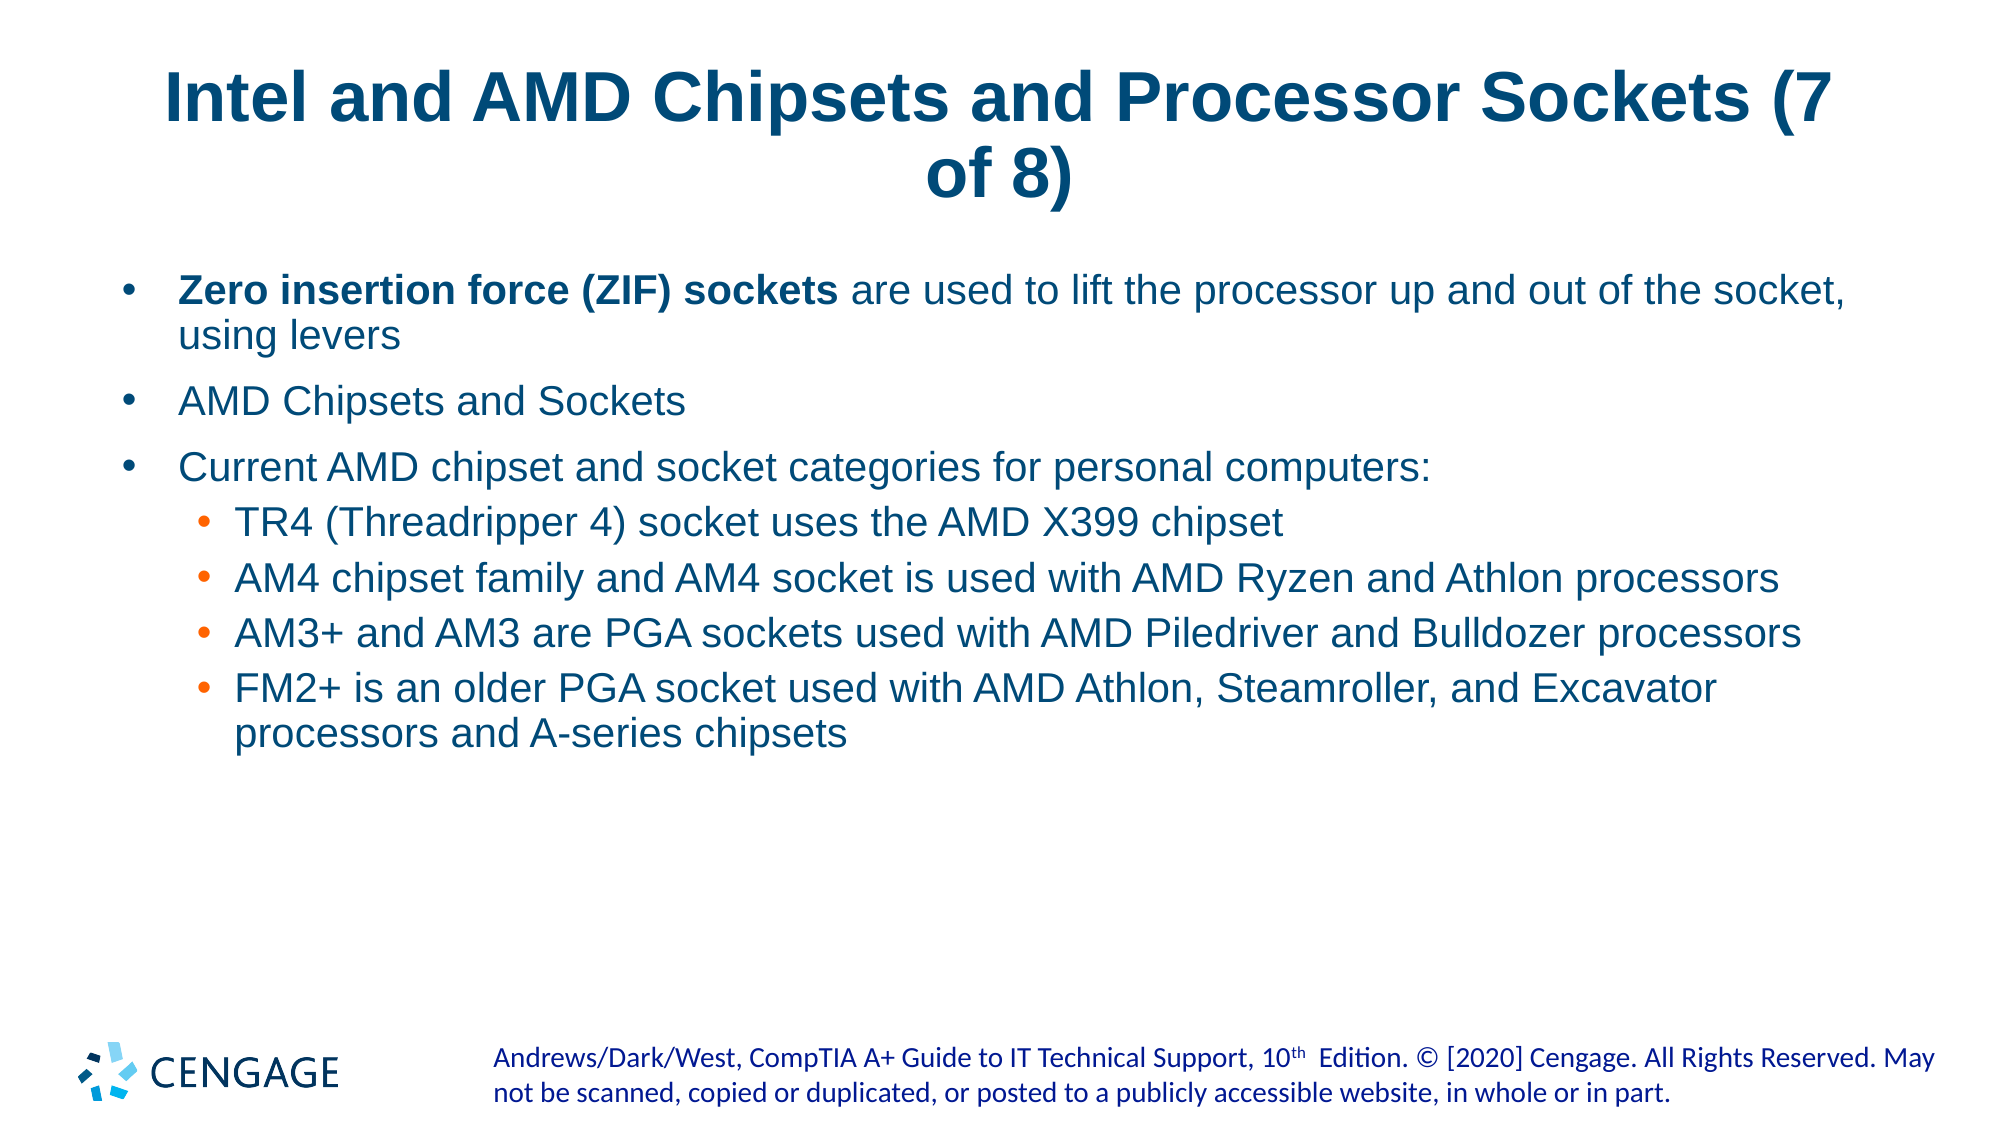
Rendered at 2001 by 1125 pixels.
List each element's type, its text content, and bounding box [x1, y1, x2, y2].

list Zero insertion force (ZIF) sockets are used to lift the processor up and out of the socket, using levers AMD Chipsets and Sockets Current AMD chipset and socket categories for personal computers: TR4 (Threadripper 4) socket uses the AMD X399 chipset AM4 chipset family and AM4 socket is used with AMD Ryzen and Athlon processors AM3+ and AM3 are PGA sockets used with AMD Piledriver and Bulldozer processors FM2+ is an older PGA socket used with AMD Athlon, Steamroller, and Excavator processors and A-series chipsets [121, 268, 1880, 990]
picture [78, 1042, 338, 1101]
title Intel and AMD Chipsets and Processor Sockets (7 of 8) [137, 59, 1863, 171]
